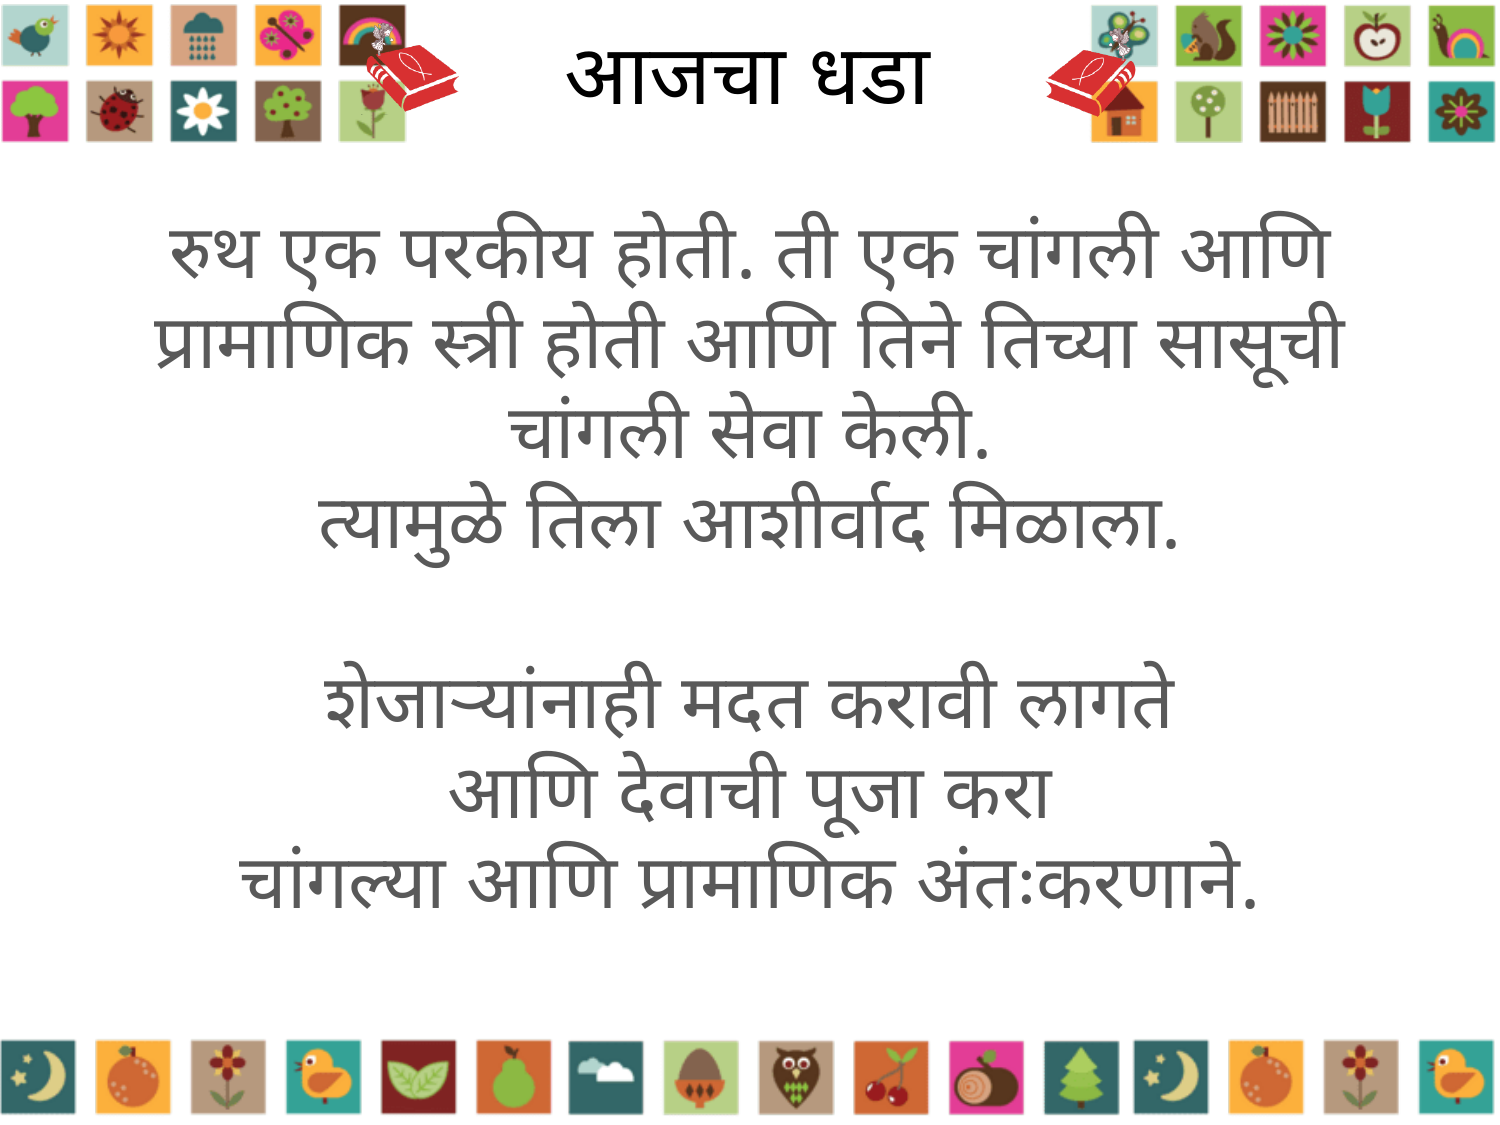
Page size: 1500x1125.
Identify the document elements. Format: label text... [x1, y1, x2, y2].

text_box रुथ एक परकीय होती. ती एक चांगली आणि प्रामाणिक स्त्री होती आणि तिने तिच्या सासूची चांगली सेवा केली. त्यामुळे तिला आशीर्वाद मिळाला. शेजाऱ्यांनाही मदत करावी लागते आणि देवाची पूजा करा चांगल्या आणि प्रामाणिक अंतःकरणाने. [76, 196, 1424, 931]
text_box आजचा धडा [425, 13, 1077, 129]
picture [1014, 3, 1500, 150]
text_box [0, 1028, 1500, 1118]
picture [0, 3, 491, 150]
